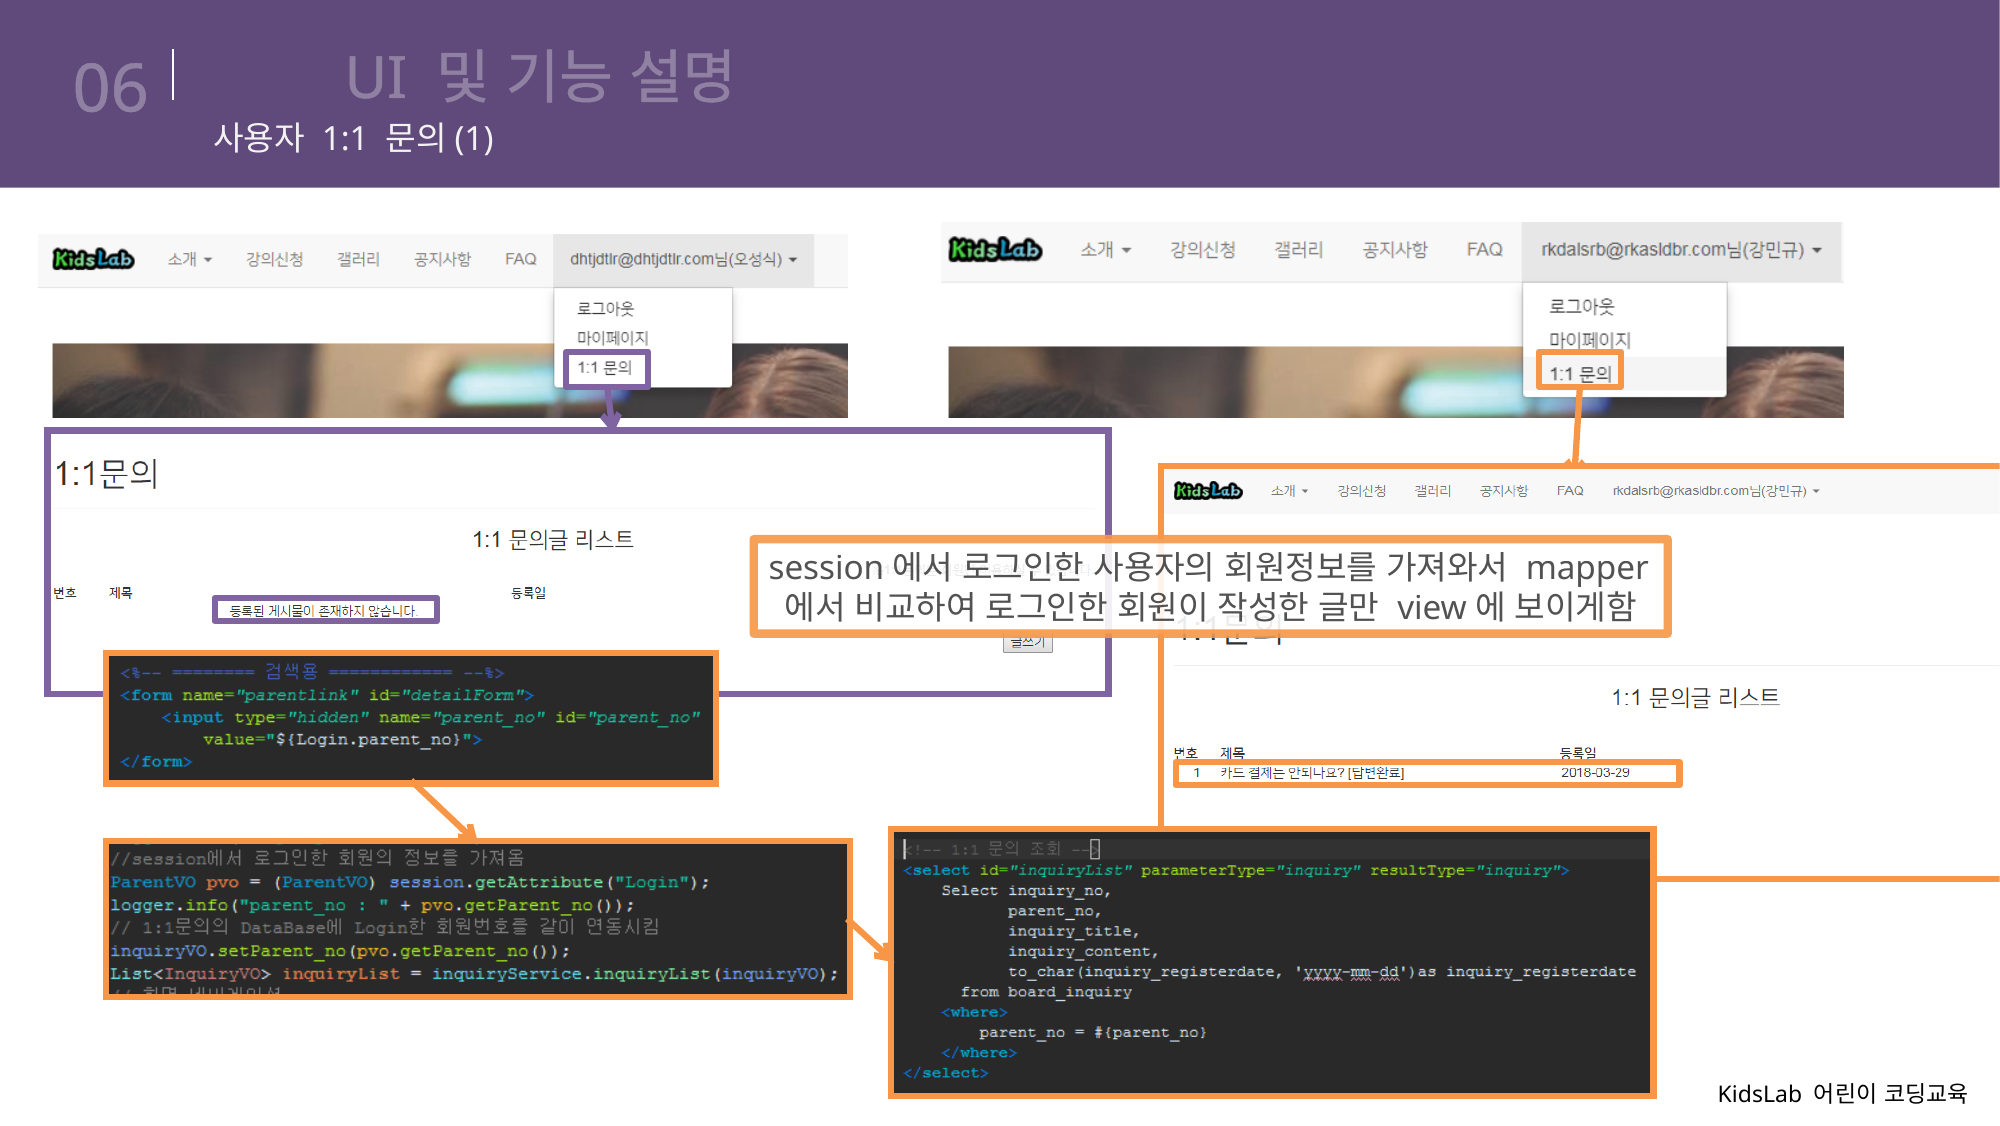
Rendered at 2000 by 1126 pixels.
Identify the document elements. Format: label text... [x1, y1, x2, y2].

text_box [586, 407, 634, 414]
picture [108, 656, 714, 781]
picture [38, 234, 848, 418]
list 사용자 1:1 문의(1) [198, 118, 883, 155]
title UI 및 기능 설명 [198, 35, 883, 114]
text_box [846, 918, 895, 963]
list 06 [57, 37, 199, 116]
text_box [1529, 430, 1625, 437]
picture [940, 222, 1844, 418]
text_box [1163, 468, 2000, 876]
picture [894, 831, 1651, 1093]
text_box session에서 로그인한 사용자의 회원정보를 가져와서 mapper에서 비교하여 로그인한 회원이 작성한 글만 view에 보이게함 [1111, 539, 1158, 634]
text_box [50, 433, 1106, 692]
picture [108, 843, 848, 995]
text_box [412, 778, 477, 846]
